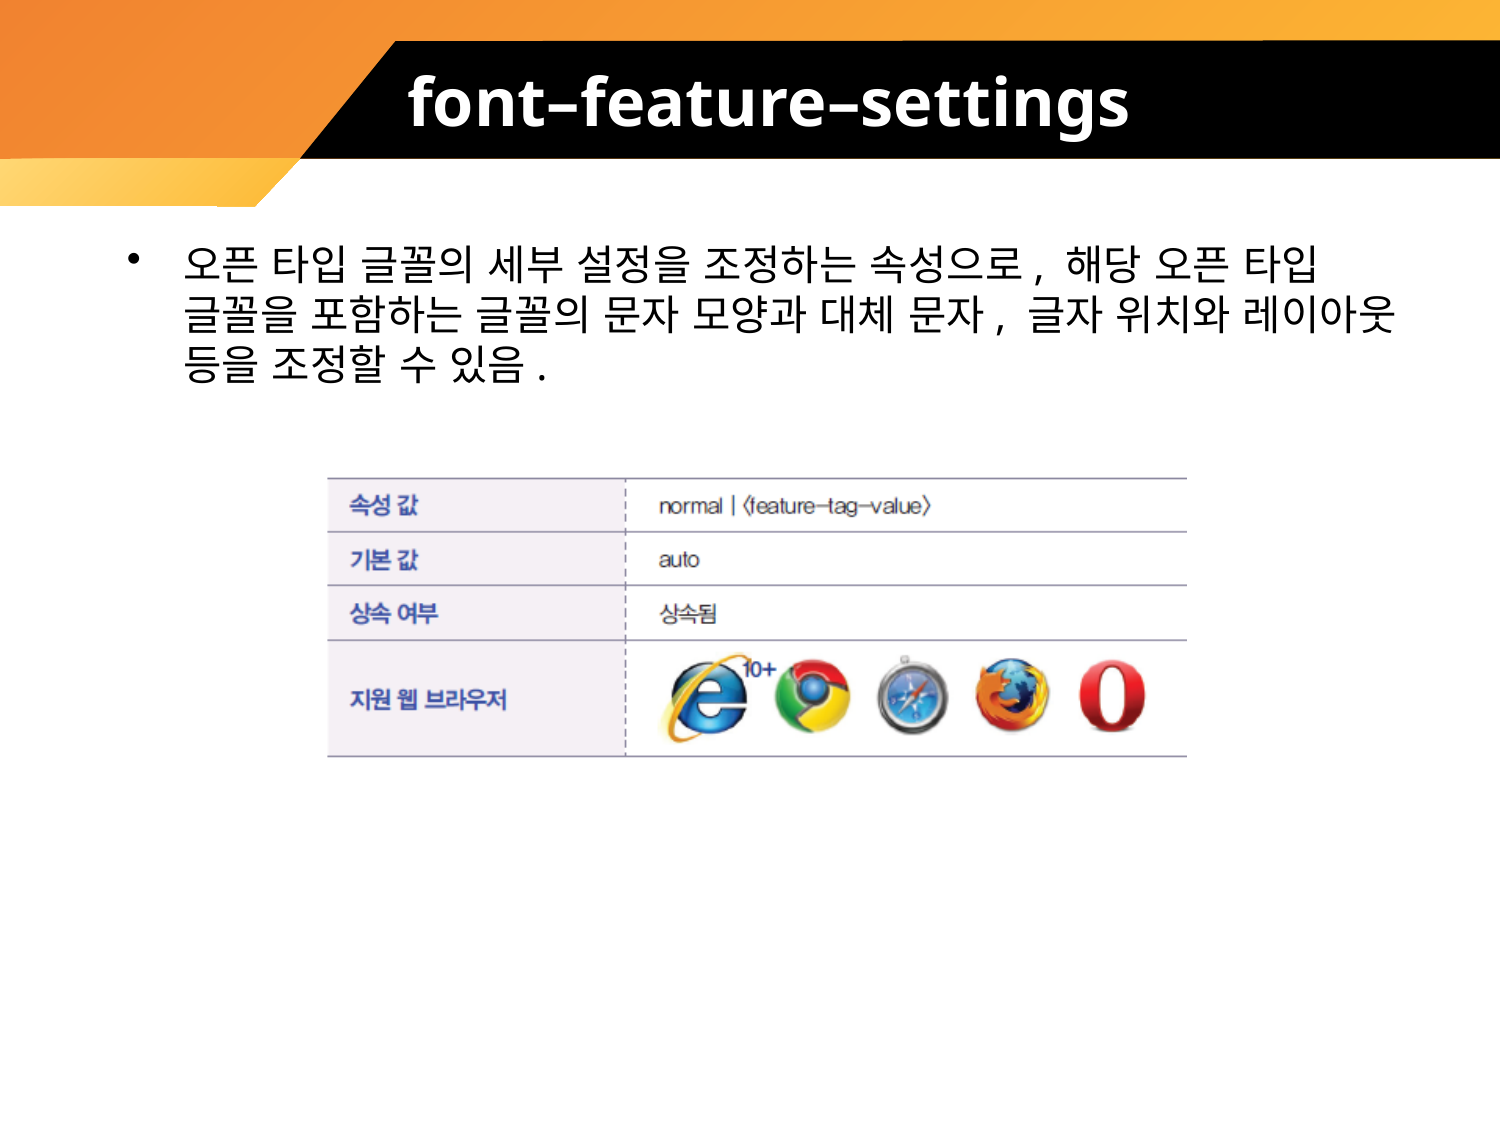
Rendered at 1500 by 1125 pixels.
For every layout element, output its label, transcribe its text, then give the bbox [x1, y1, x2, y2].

text_box 오픈 타입 글꼴의 세부 설정을 조정하는 속성으로, 해당 오픈 타입 글꼴을 포함하는 글꼴의 문자 모양과 대체 문자, 글자 위치와 레이아웃 등을 조정할 수 있음. [112, 231, 1424, 409]
picture [312, 467, 1187, 770]
title font–feature–settings [374, 36, 1481, 163]
